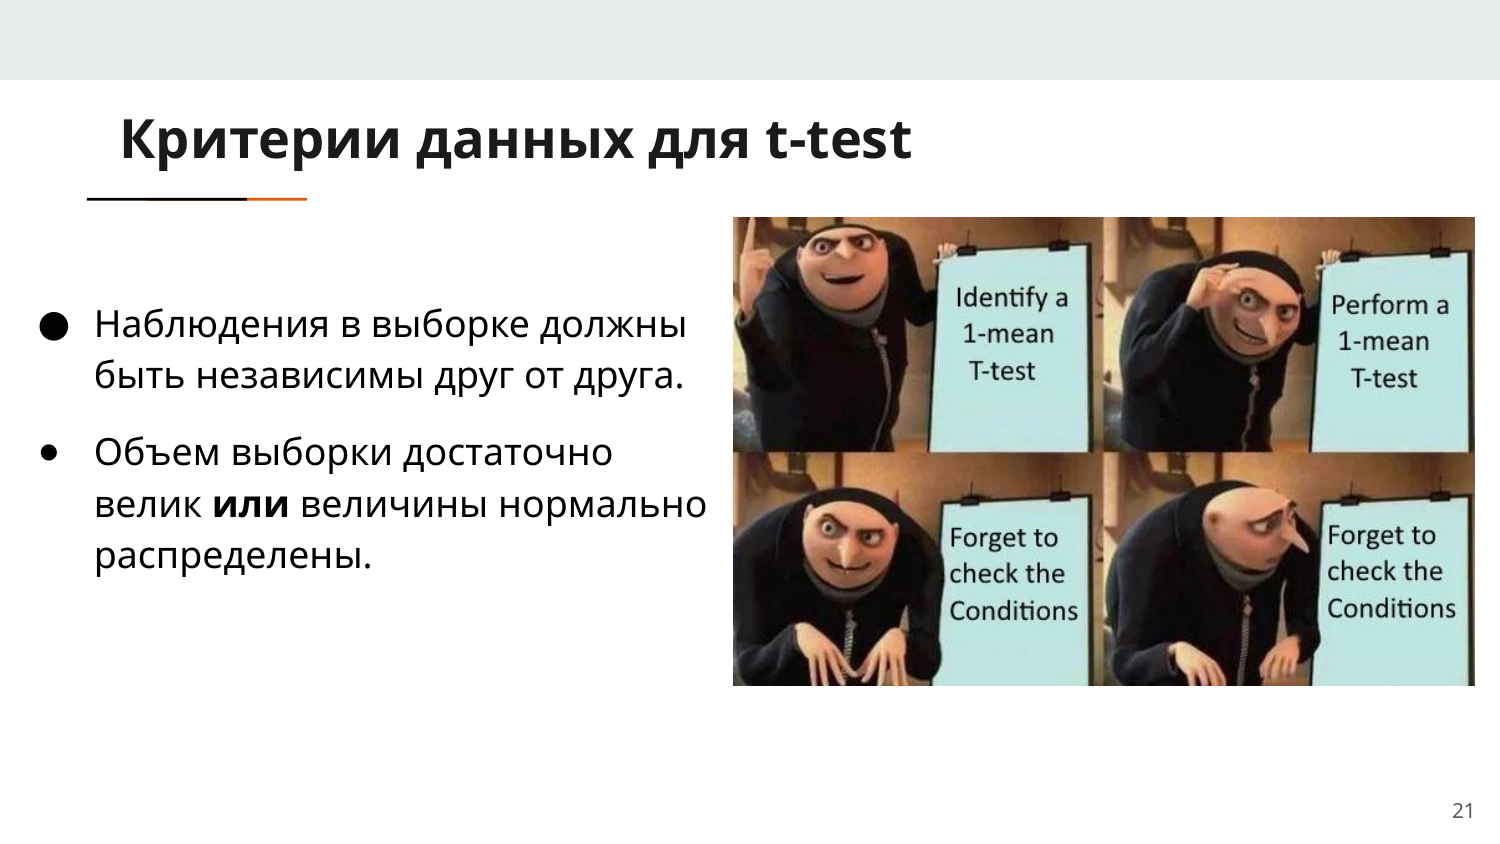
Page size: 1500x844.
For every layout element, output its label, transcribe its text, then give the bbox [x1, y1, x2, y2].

list Наблюдения в выборке должны быть независимы друг от друга. Объем выборки достаточно велик или величины нормально распределены. [18, 277, 713, 649]
title Критерии данных для t-test [119, 89, 1381, 178]
slide_number <number> [1400, 779, 1491, 844]
picture [733, 217, 1476, 686]
